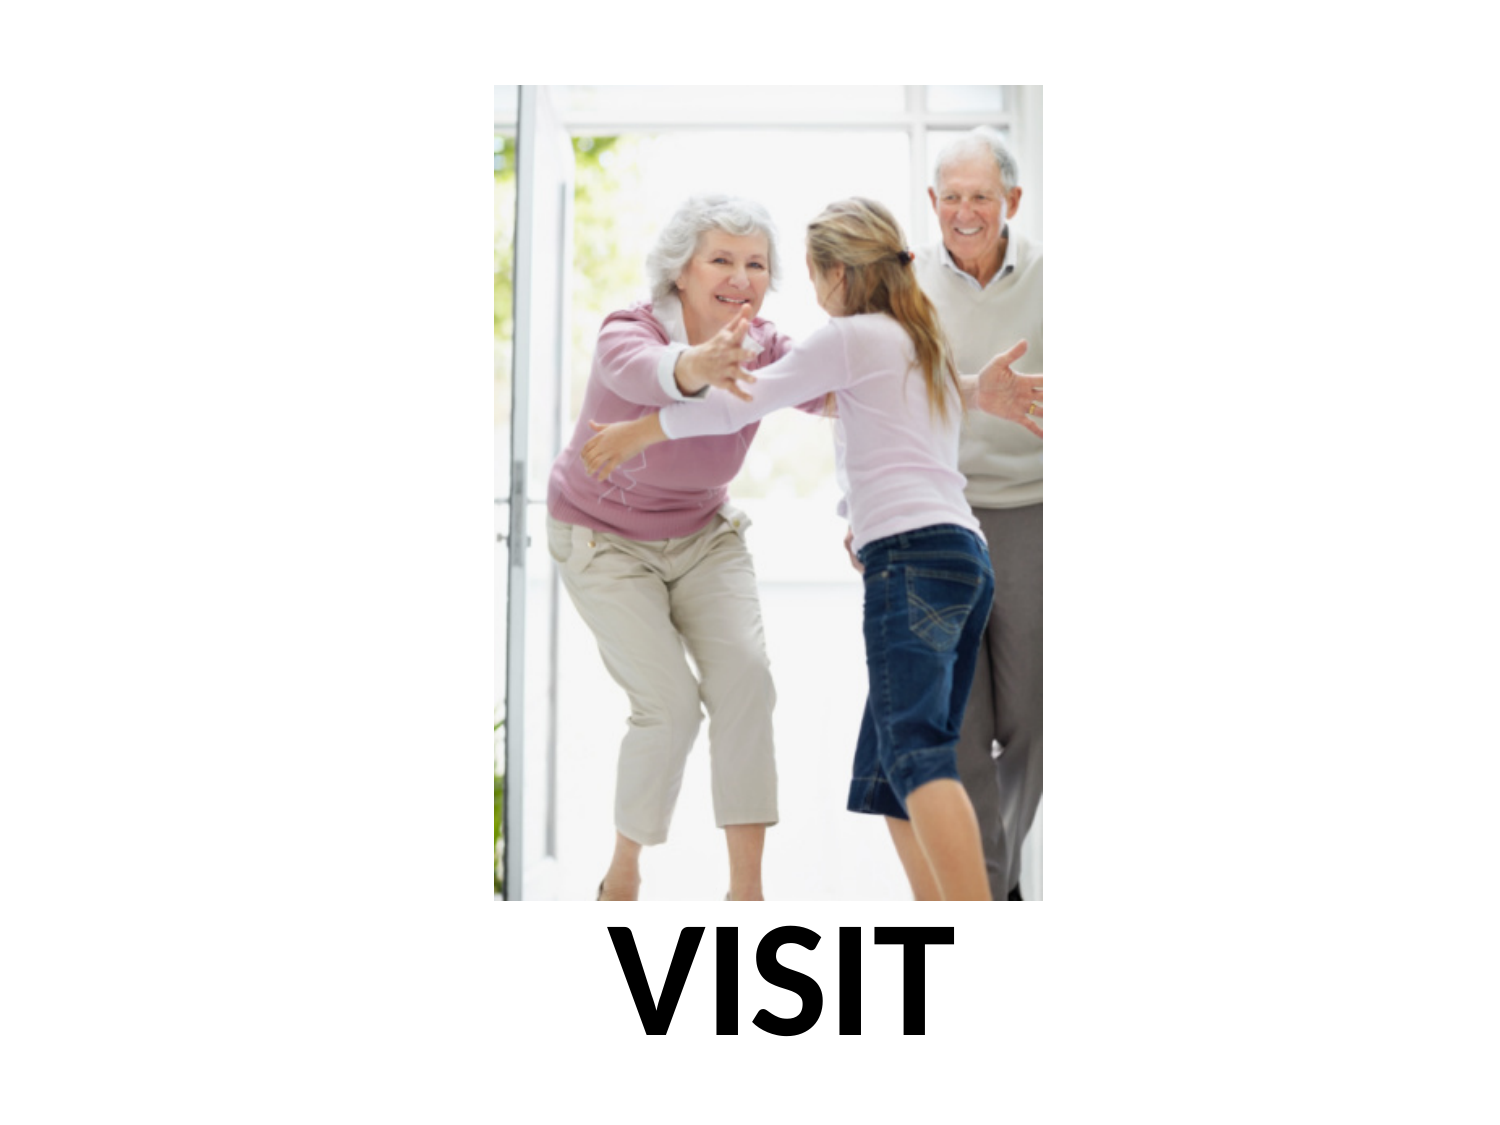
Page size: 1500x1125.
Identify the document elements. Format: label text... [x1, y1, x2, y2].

subtitle VISIT [256, 861, 1307, 1125]
picture [493, 85, 1043, 901]
